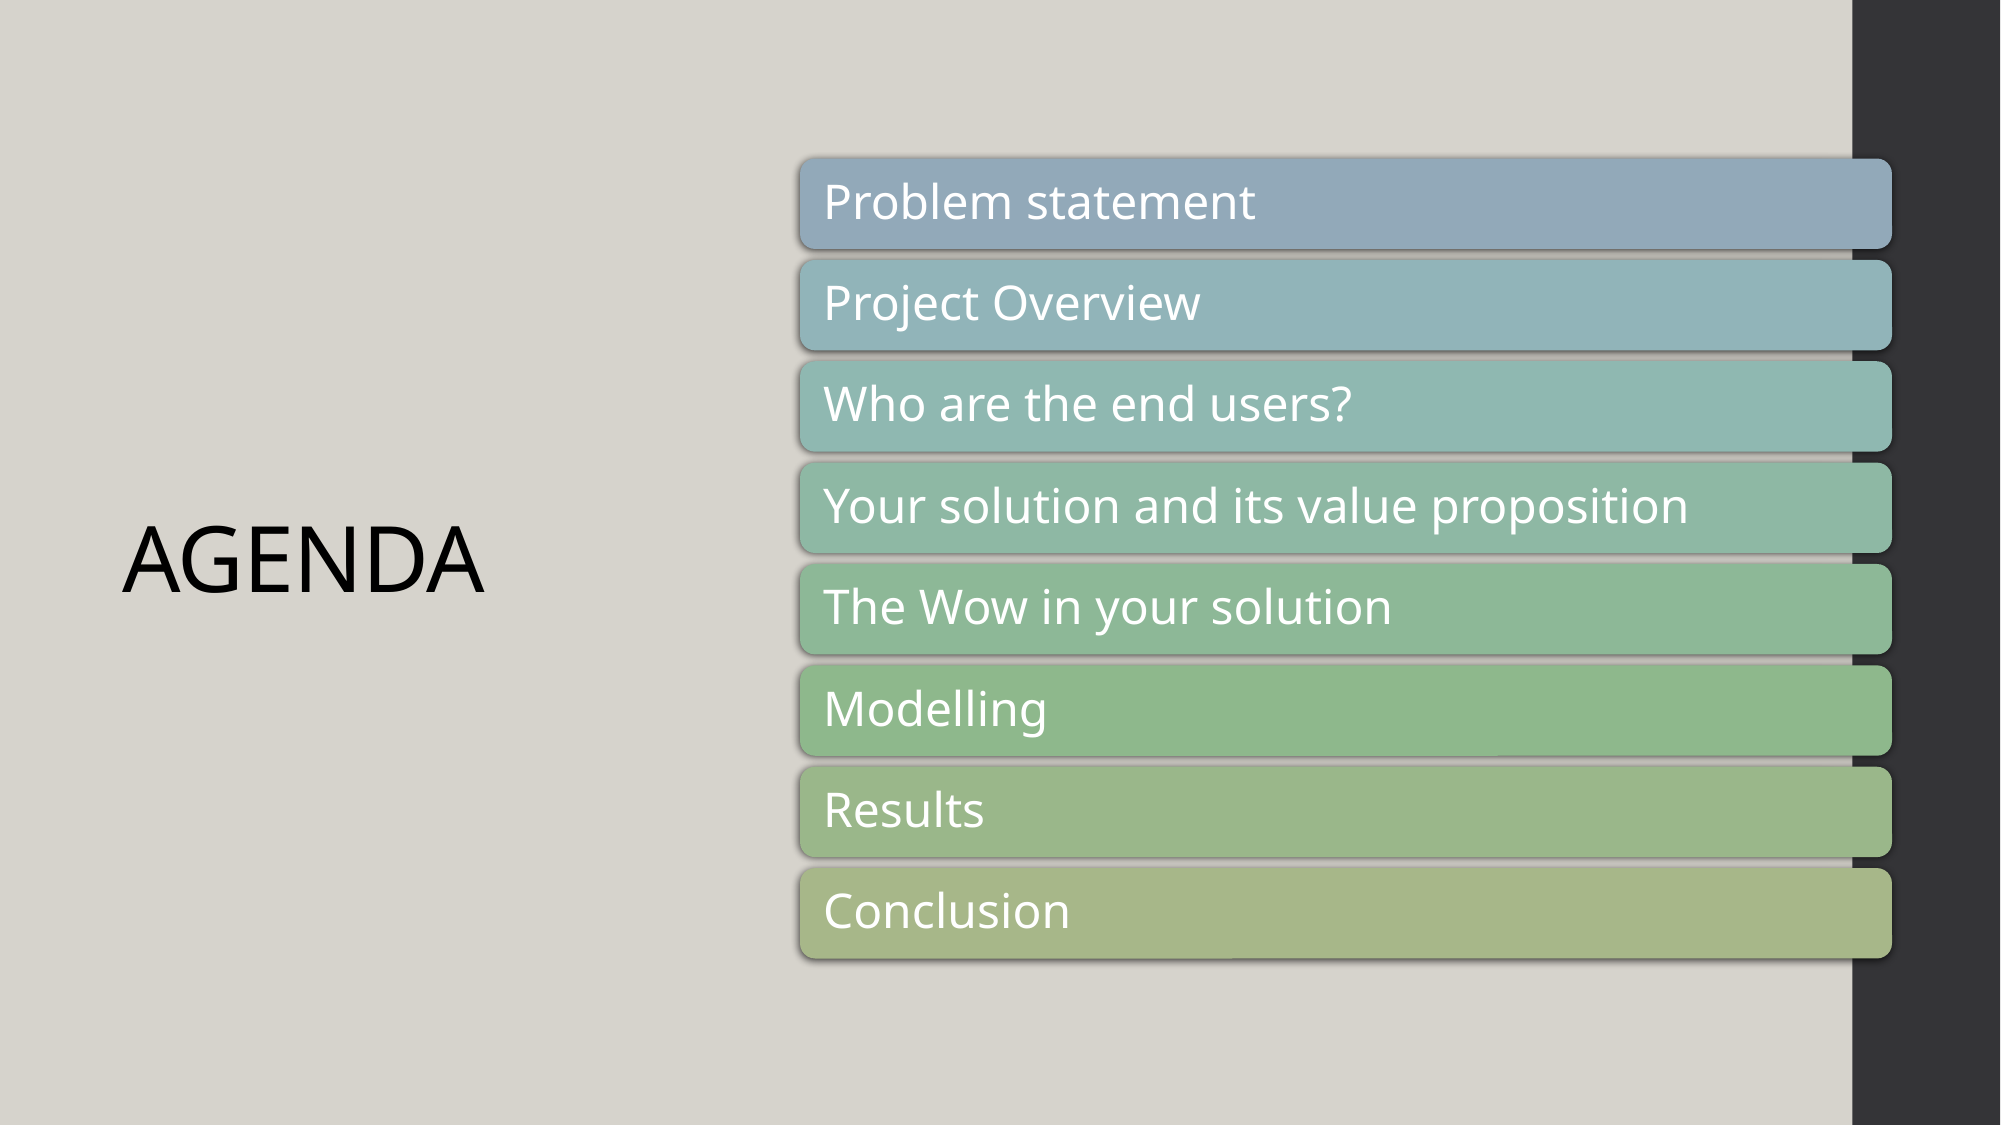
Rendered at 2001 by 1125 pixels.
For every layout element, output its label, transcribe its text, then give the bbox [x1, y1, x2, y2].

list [799, 154, 1893, 963]
title AGENDA [107, 226, 689, 899]
